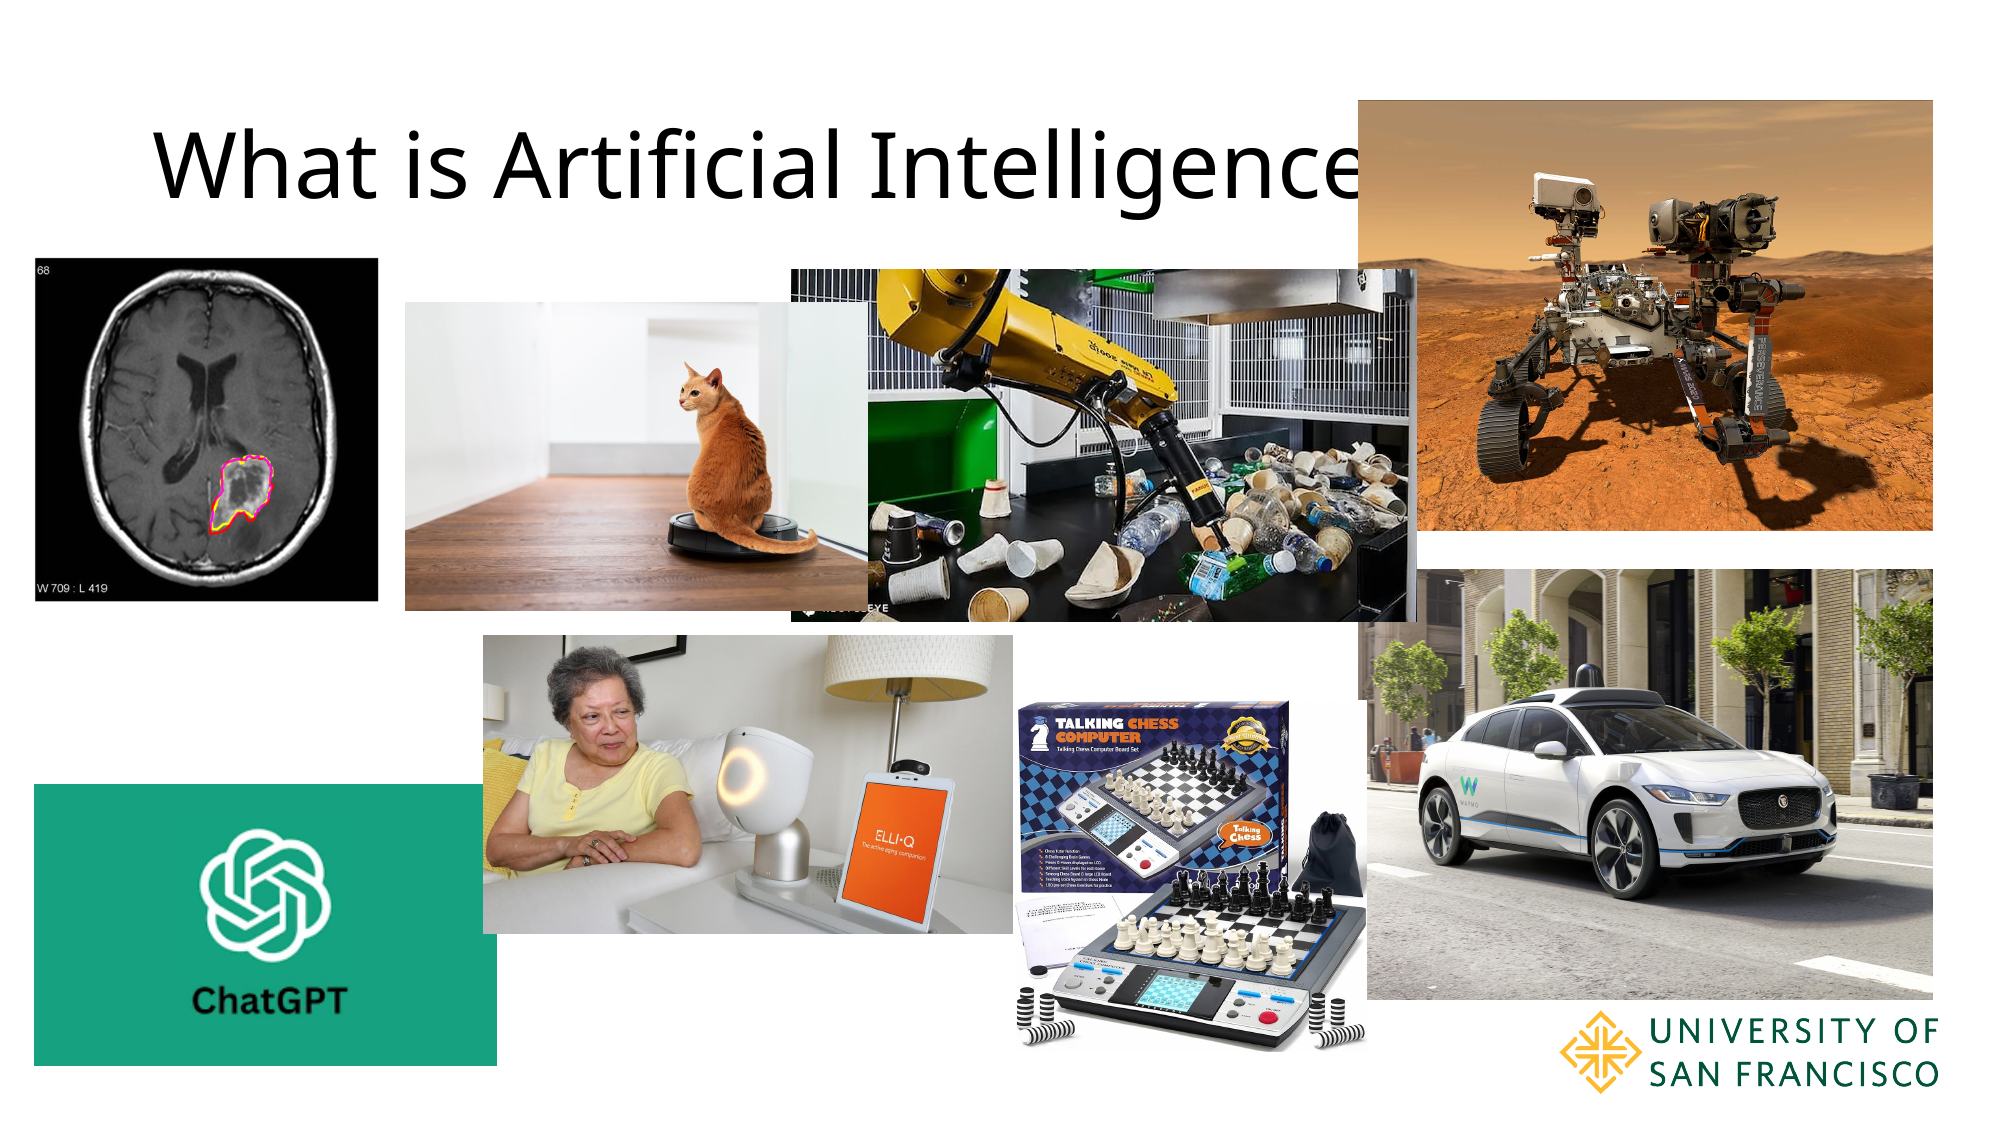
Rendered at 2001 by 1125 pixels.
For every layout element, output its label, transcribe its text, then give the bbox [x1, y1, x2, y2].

picture [34, 635, 1013, 1066]
picture [405, 100, 1933, 1052]
picture [34, 257, 379, 602]
title What is Artificial Intelligence? [137, 59, 1863, 278]
picture [1559, 1010, 1938, 1094]
